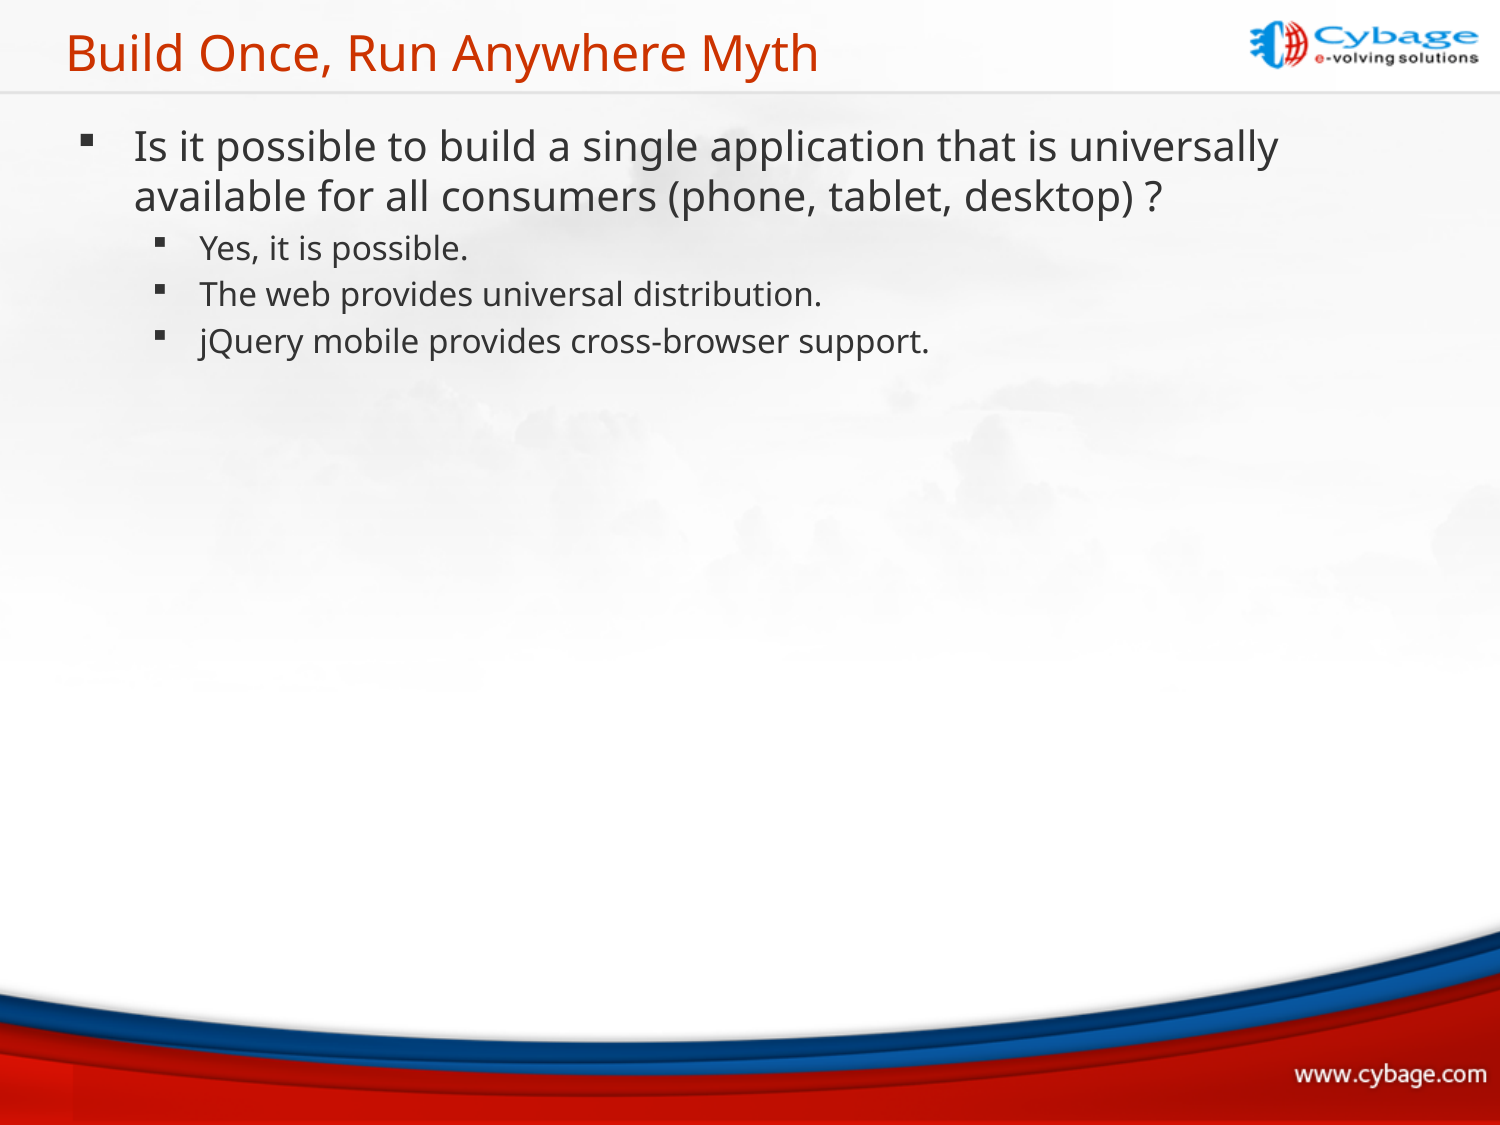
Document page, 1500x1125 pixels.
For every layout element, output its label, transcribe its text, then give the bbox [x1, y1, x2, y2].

picture [0, 0, 1500, 1125]
title Build Once, Run Anywhere Myth [50, 24, 1213, 79]
list Is it possible to build a single application that is universally available for all consumers (phone, tablet, desktop) ? Yes, it is possible. The web provides universal distribution. jQuery mobile provides cross-browser support. [62, 112, 1375, 938]
